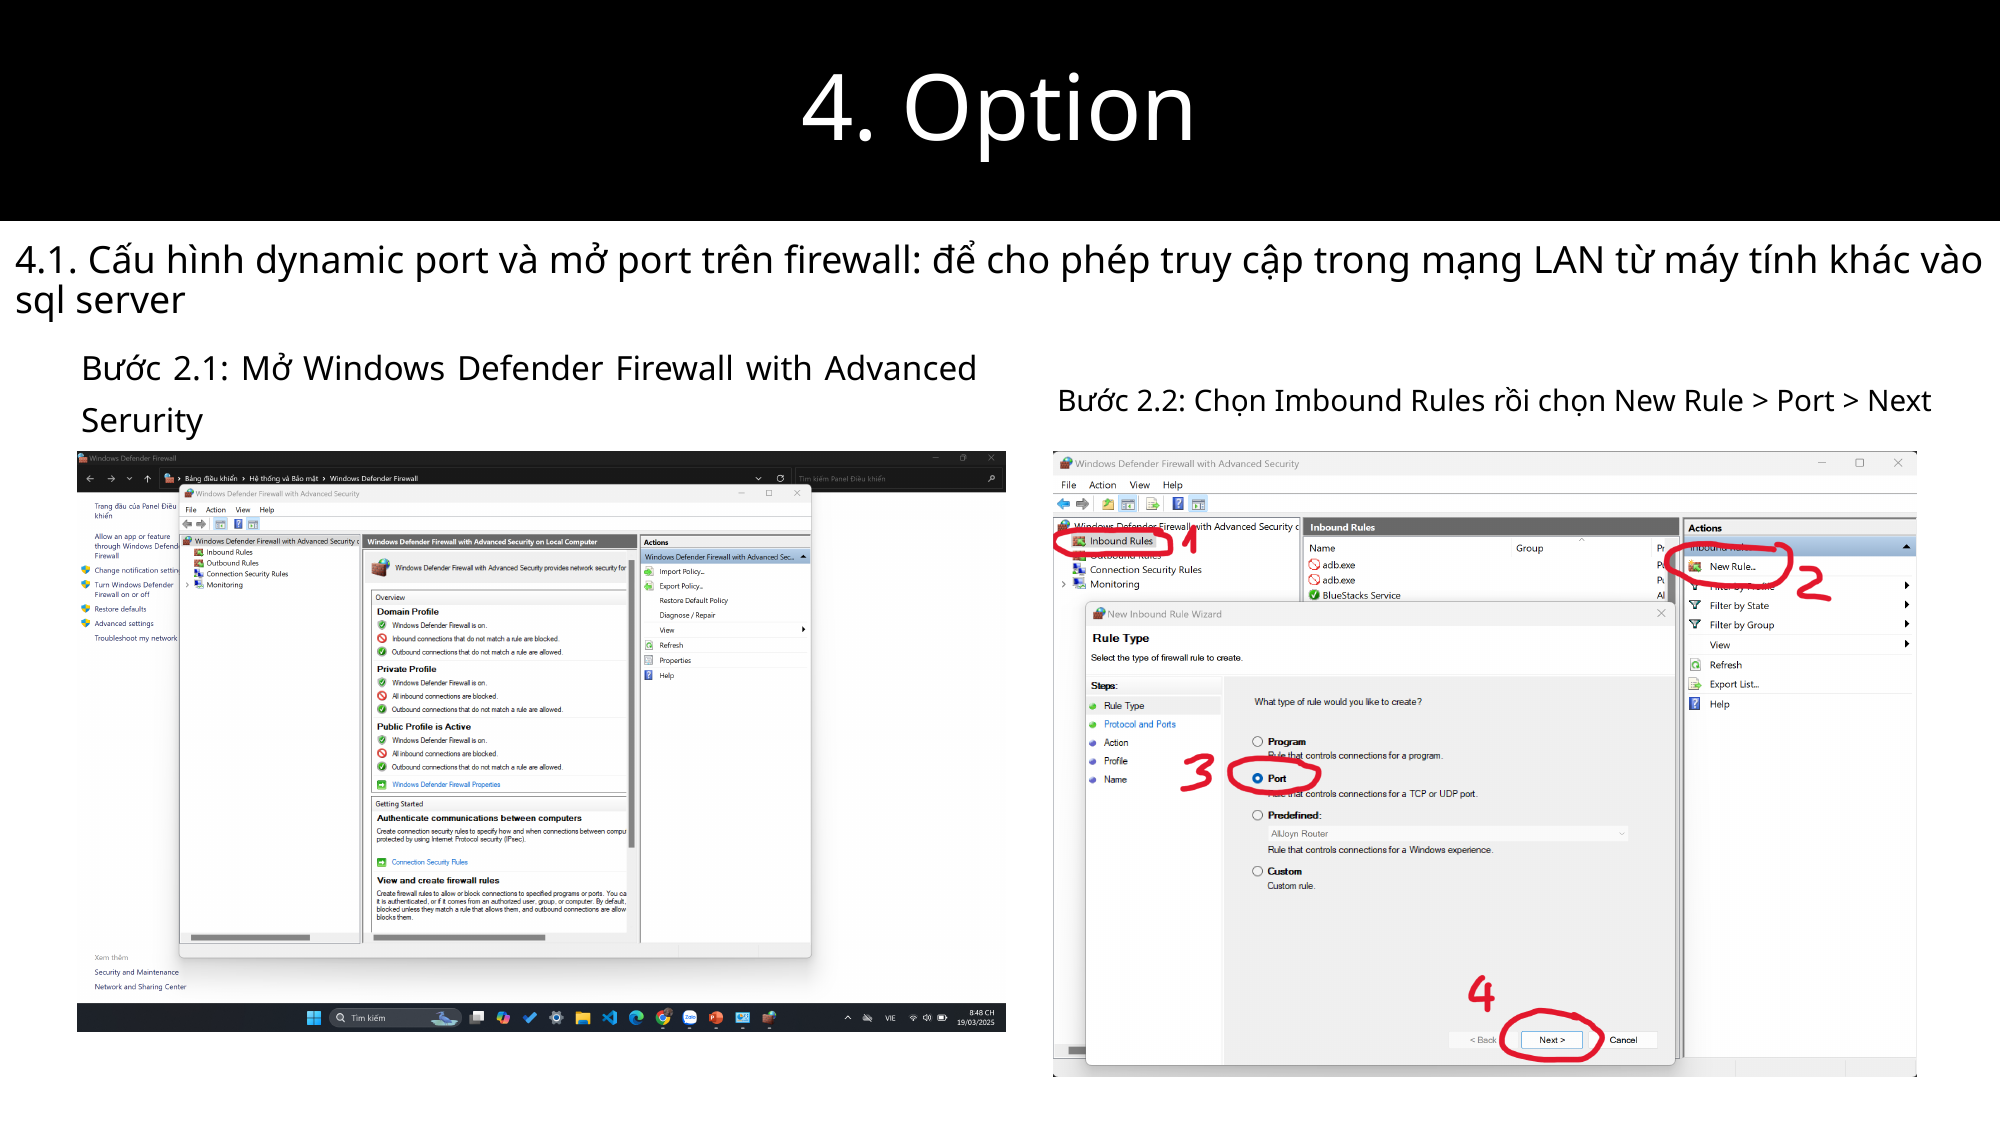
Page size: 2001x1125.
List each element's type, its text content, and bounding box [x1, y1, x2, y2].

text_box 4.1. Cấu hình dynamic port và mở port trên firewall: để cho phép truy cập trong mạng LAN từ máy tính khác vào sql server [0, 220, 2000, 343]
text_box Bước 2.2: Chọn Imbound Rules rồi chọn New Rule > Port > Next [1042, 329, 1952, 452]
title 4. Option [0, 0, 2000, 220]
picture [1053, 451, 1917, 1077]
text_box Bước 2.1: Mở Windows Defender Firewall with Advanced Serurity [66, 323, 995, 452]
picture [77, 451, 1006, 1032]
